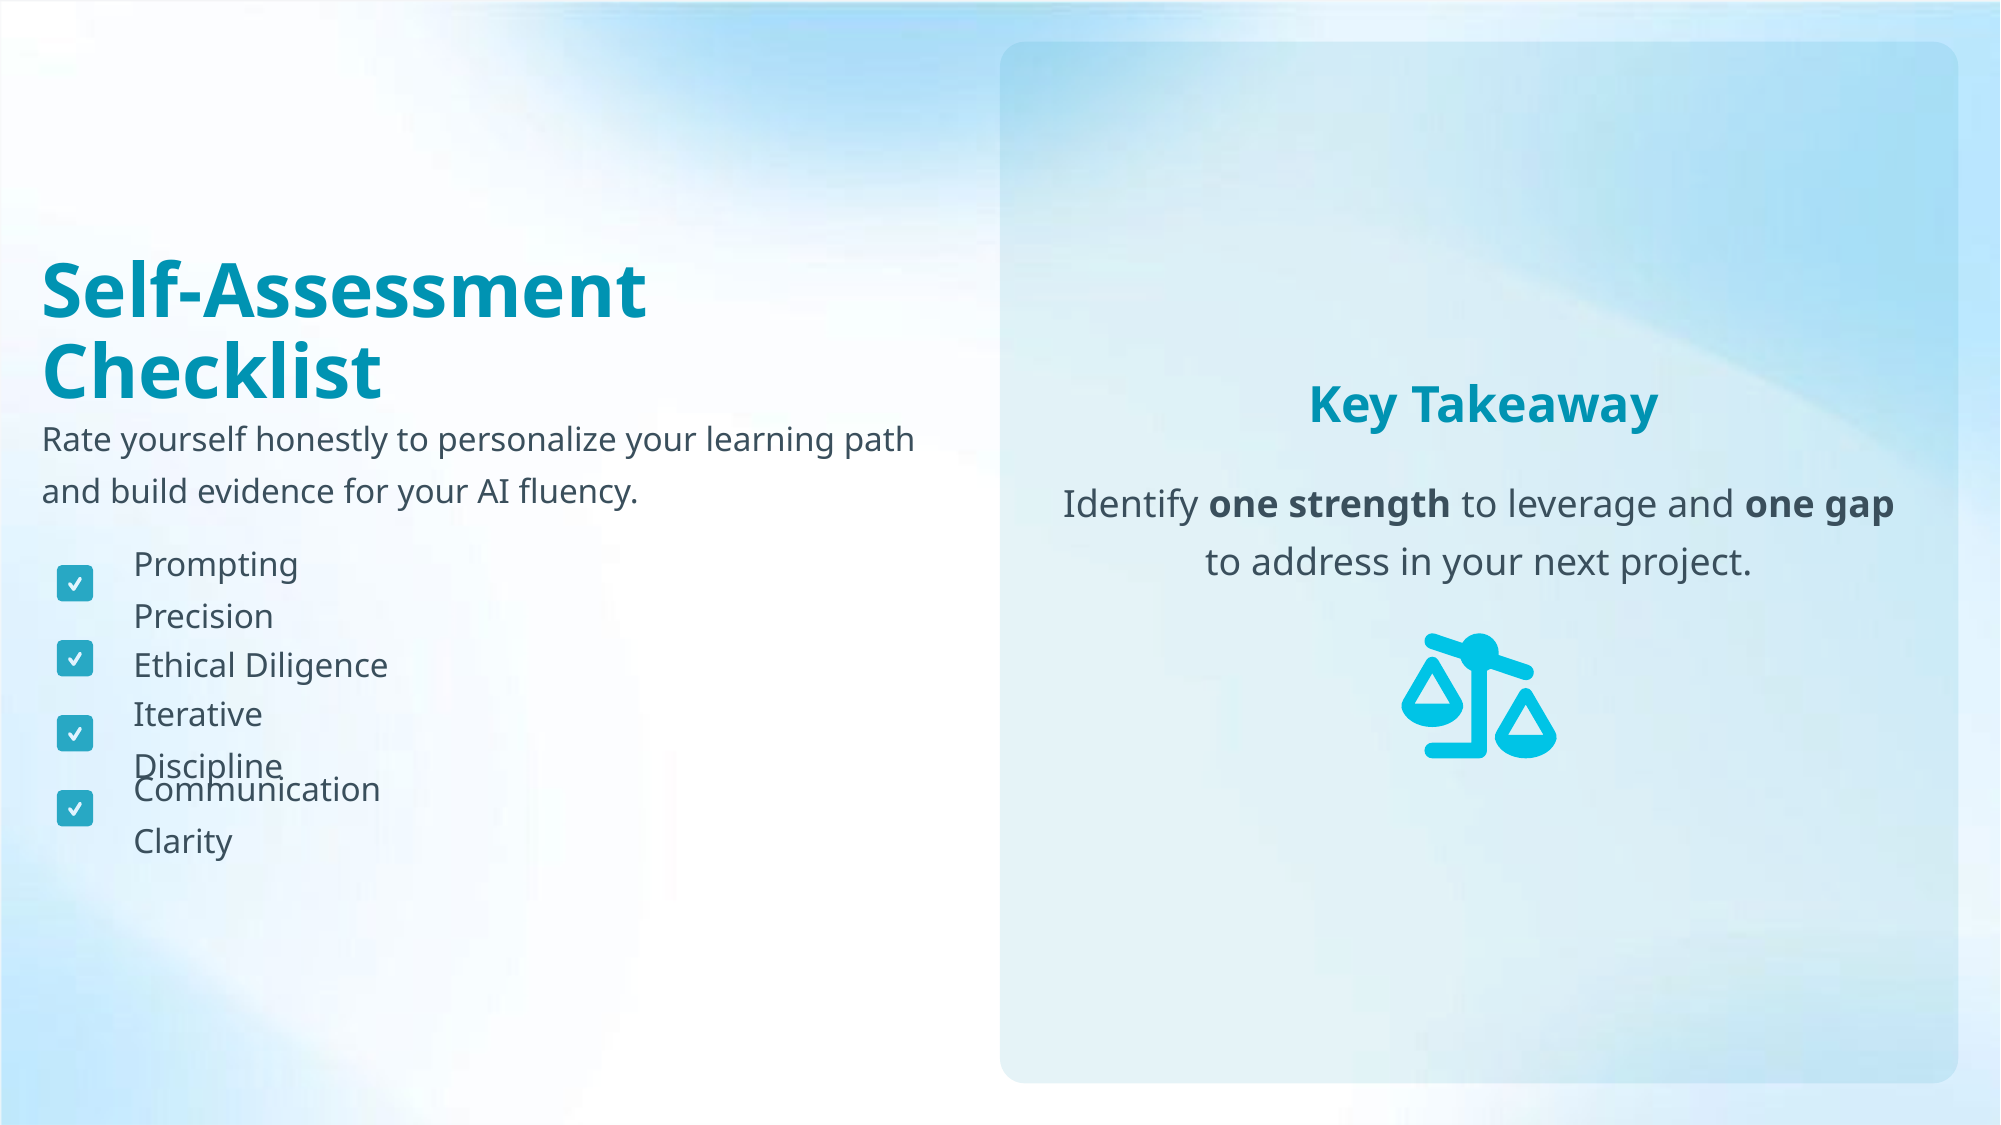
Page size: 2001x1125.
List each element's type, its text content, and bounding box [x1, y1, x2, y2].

text_box Rate yourself honestly to personalize your learning path and build evidence for your AI fluency. [41, 408, 438, 509]
text_box [56, 715, 94, 752]
text_box [56, 565, 94, 602]
text_box Communication Clarity [133, 783, 438, 834]
text_box [1564, 41, 1959, 1084]
text_box Identify one strength to leverage and one gap to address in your next project. [1564, 466, 1918, 584]
picture [3, 0, 2000, 1125]
text_box Prompting Precision [133, 558, 438, 609]
text_box Ethical Diligence [133, 633, 396, 684]
text_box Iterative Discipline [133, 708, 421, 759]
text_box Self-Assessment Checklist [41, 291, 438, 375]
text_box [56, 640, 94, 677]
text_box [56, 790, 94, 827]
text_box Key Takeaway [1564, 366, 1675, 434]
